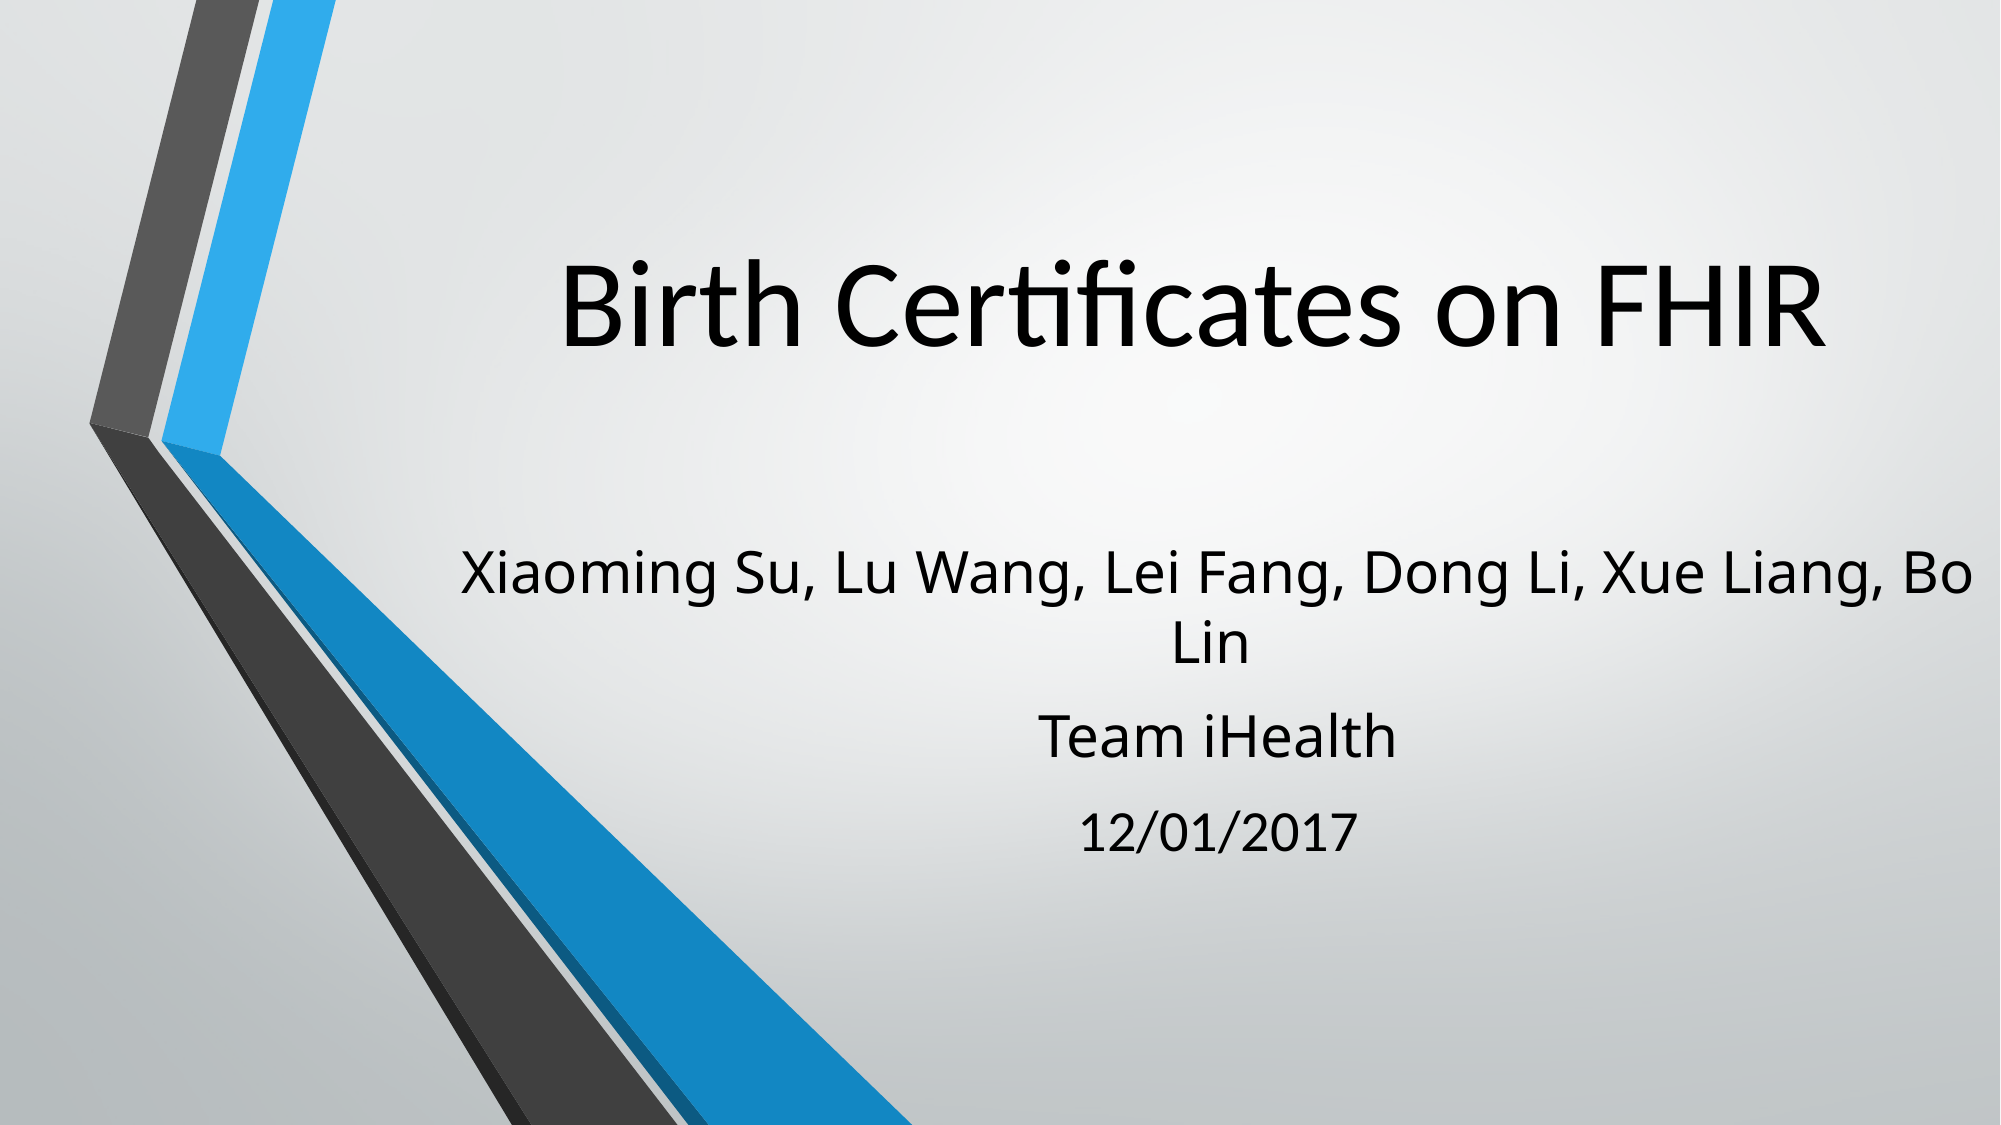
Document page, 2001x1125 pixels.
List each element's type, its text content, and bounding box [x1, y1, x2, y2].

title Birth Certificates on FHIR [436, 239, 1844, 385]
subtitle Xiaoming Su, Lu Wang, Lei Fang, Dong Li, Xue Liang, Bo Lin Team iHealth 12/01/2017 [436, 527, 2000, 794]
